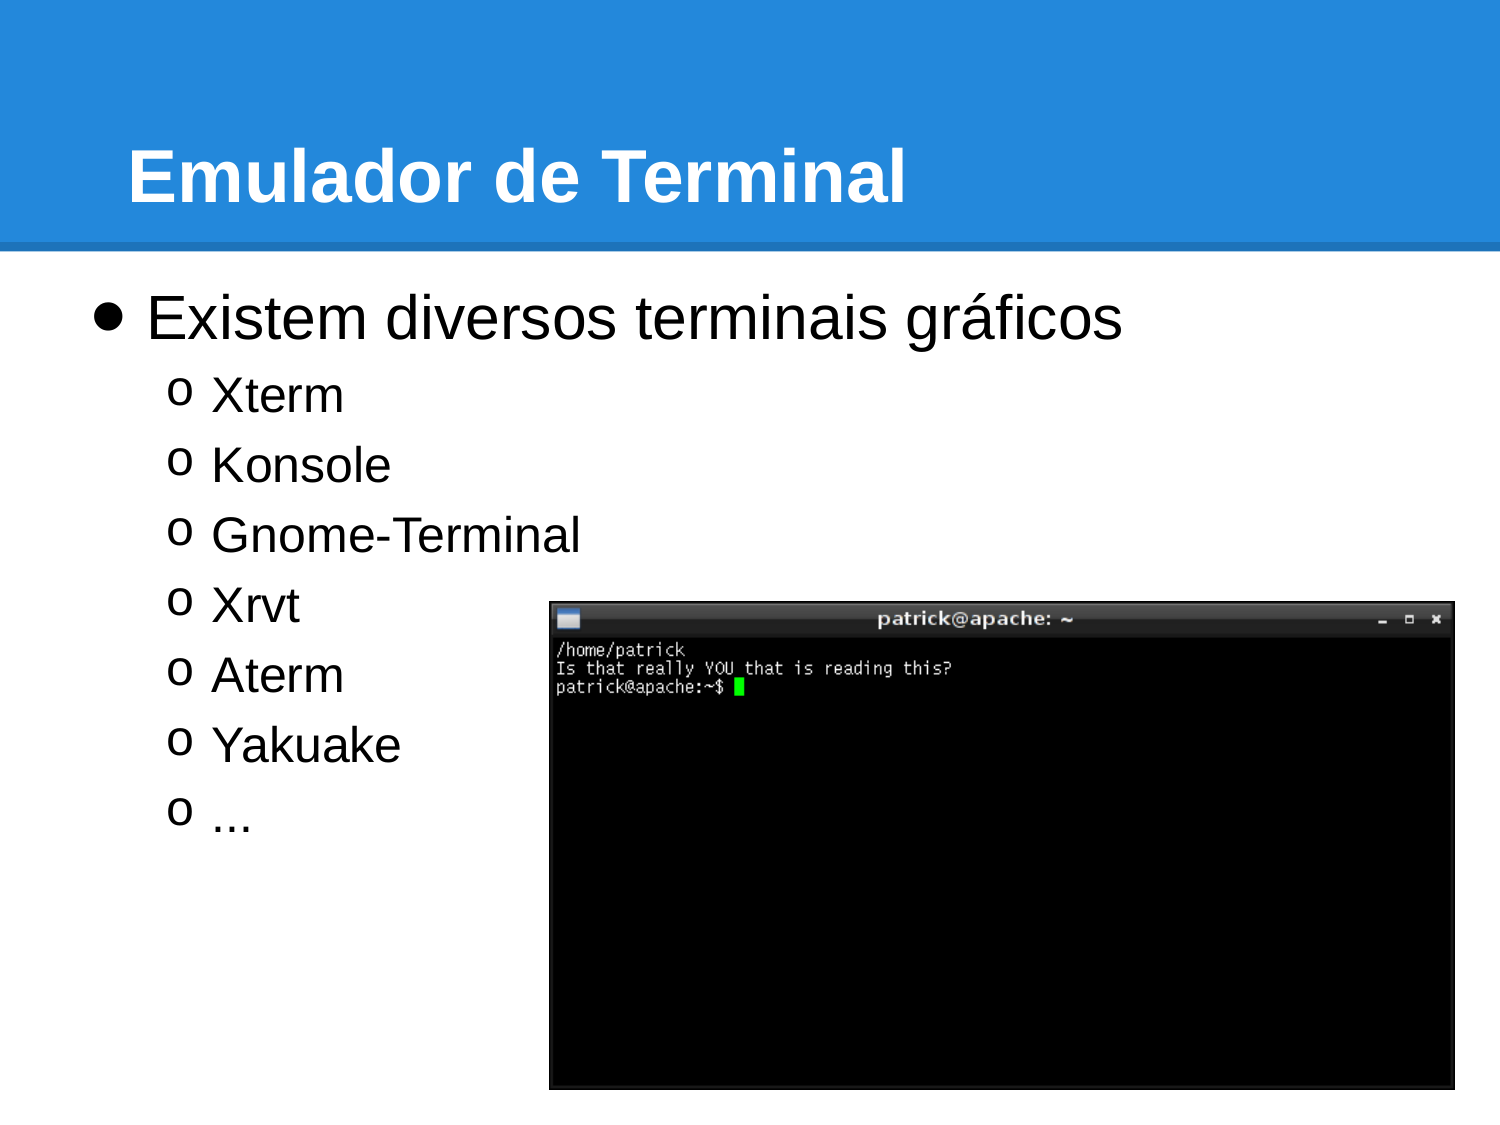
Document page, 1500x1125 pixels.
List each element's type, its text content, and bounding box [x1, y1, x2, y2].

list Existem diversos terminais gráficos Xterm Konsole Gnome-Terminal Xrvt Aterm Yakuake ... [75, 262, 1425, 1078]
picture [548, 601, 1455, 1090]
title Emulador de Terminal [75, 45, 1425, 233]
